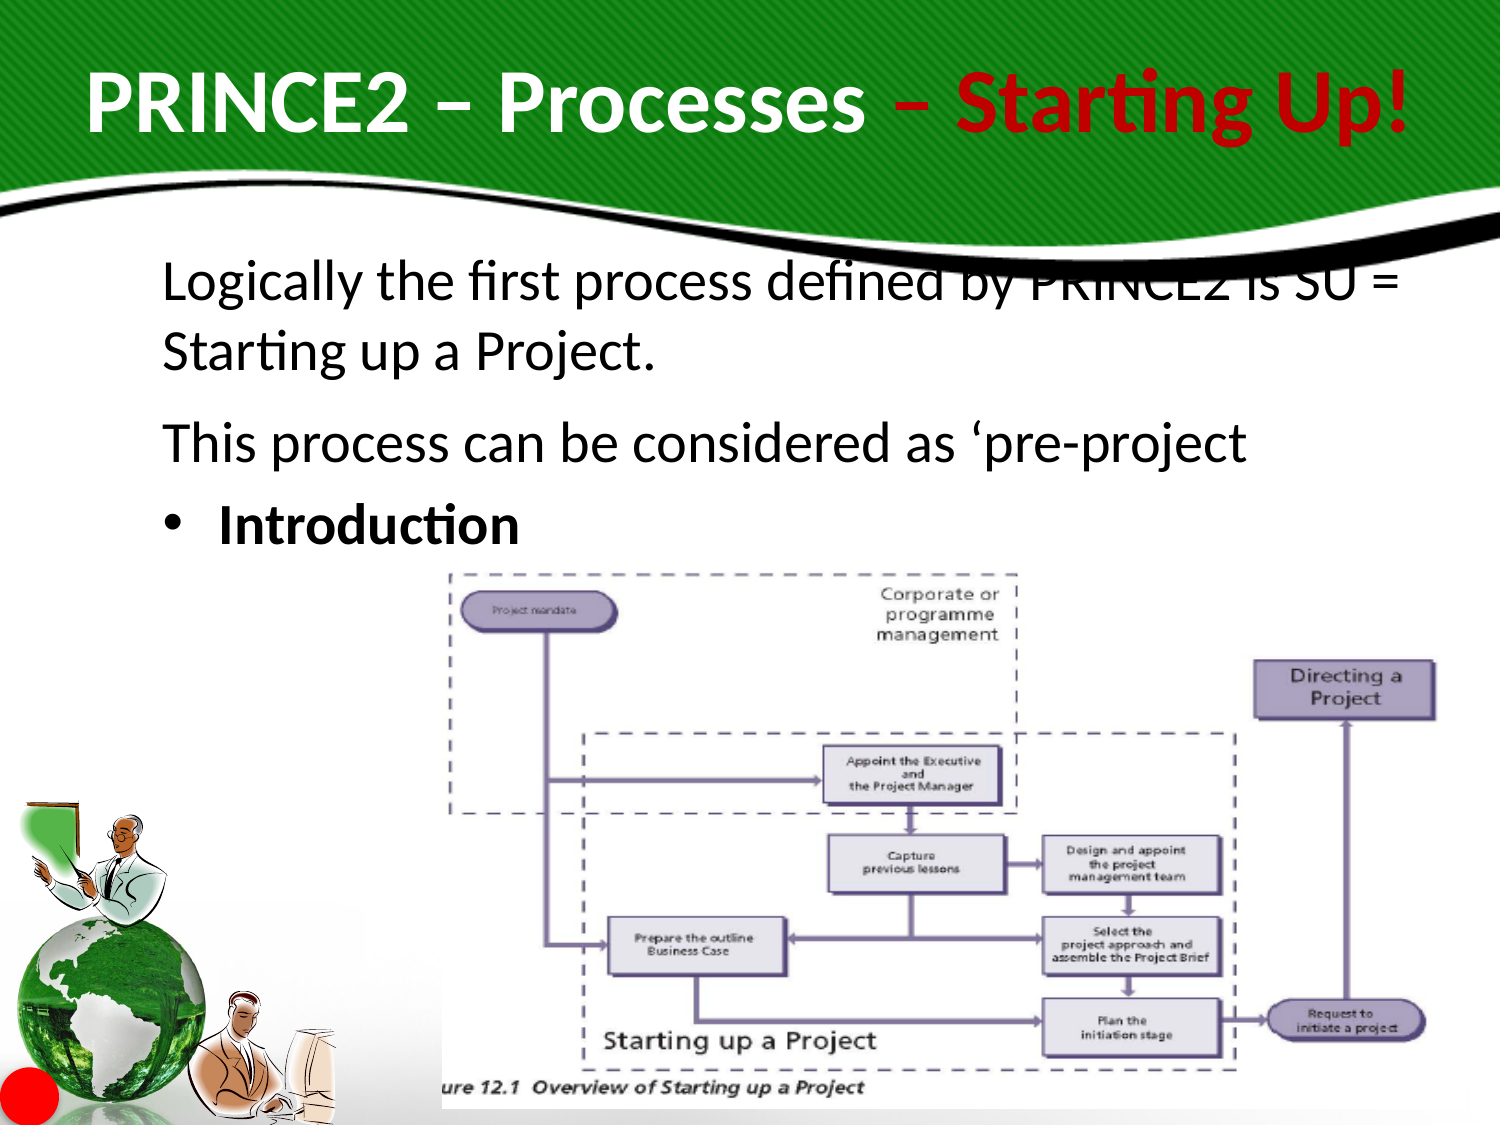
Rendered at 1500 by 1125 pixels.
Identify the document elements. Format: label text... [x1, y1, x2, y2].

picture [0, 0, 1500, 1125]
picture [259, 1048, 266, 1055]
picture [268, 1115, 294, 1119]
picture [275, 1095, 290, 1104]
picture [0, 1105, 17, 1125]
list Logically the first process defined by PRINCE2 is SU = Starting up a Project. This process can be considered as ‘pre-project Introduction [147, 72, 1479, 726]
picture [201, 1034, 220, 1046]
title PRINCE2 – Processes – Starting Up! [37, 8, 1463, 183]
picture [259, 1100, 268, 1110]
picture [235, 998, 243, 1003]
picture [272, 1118, 308, 1125]
